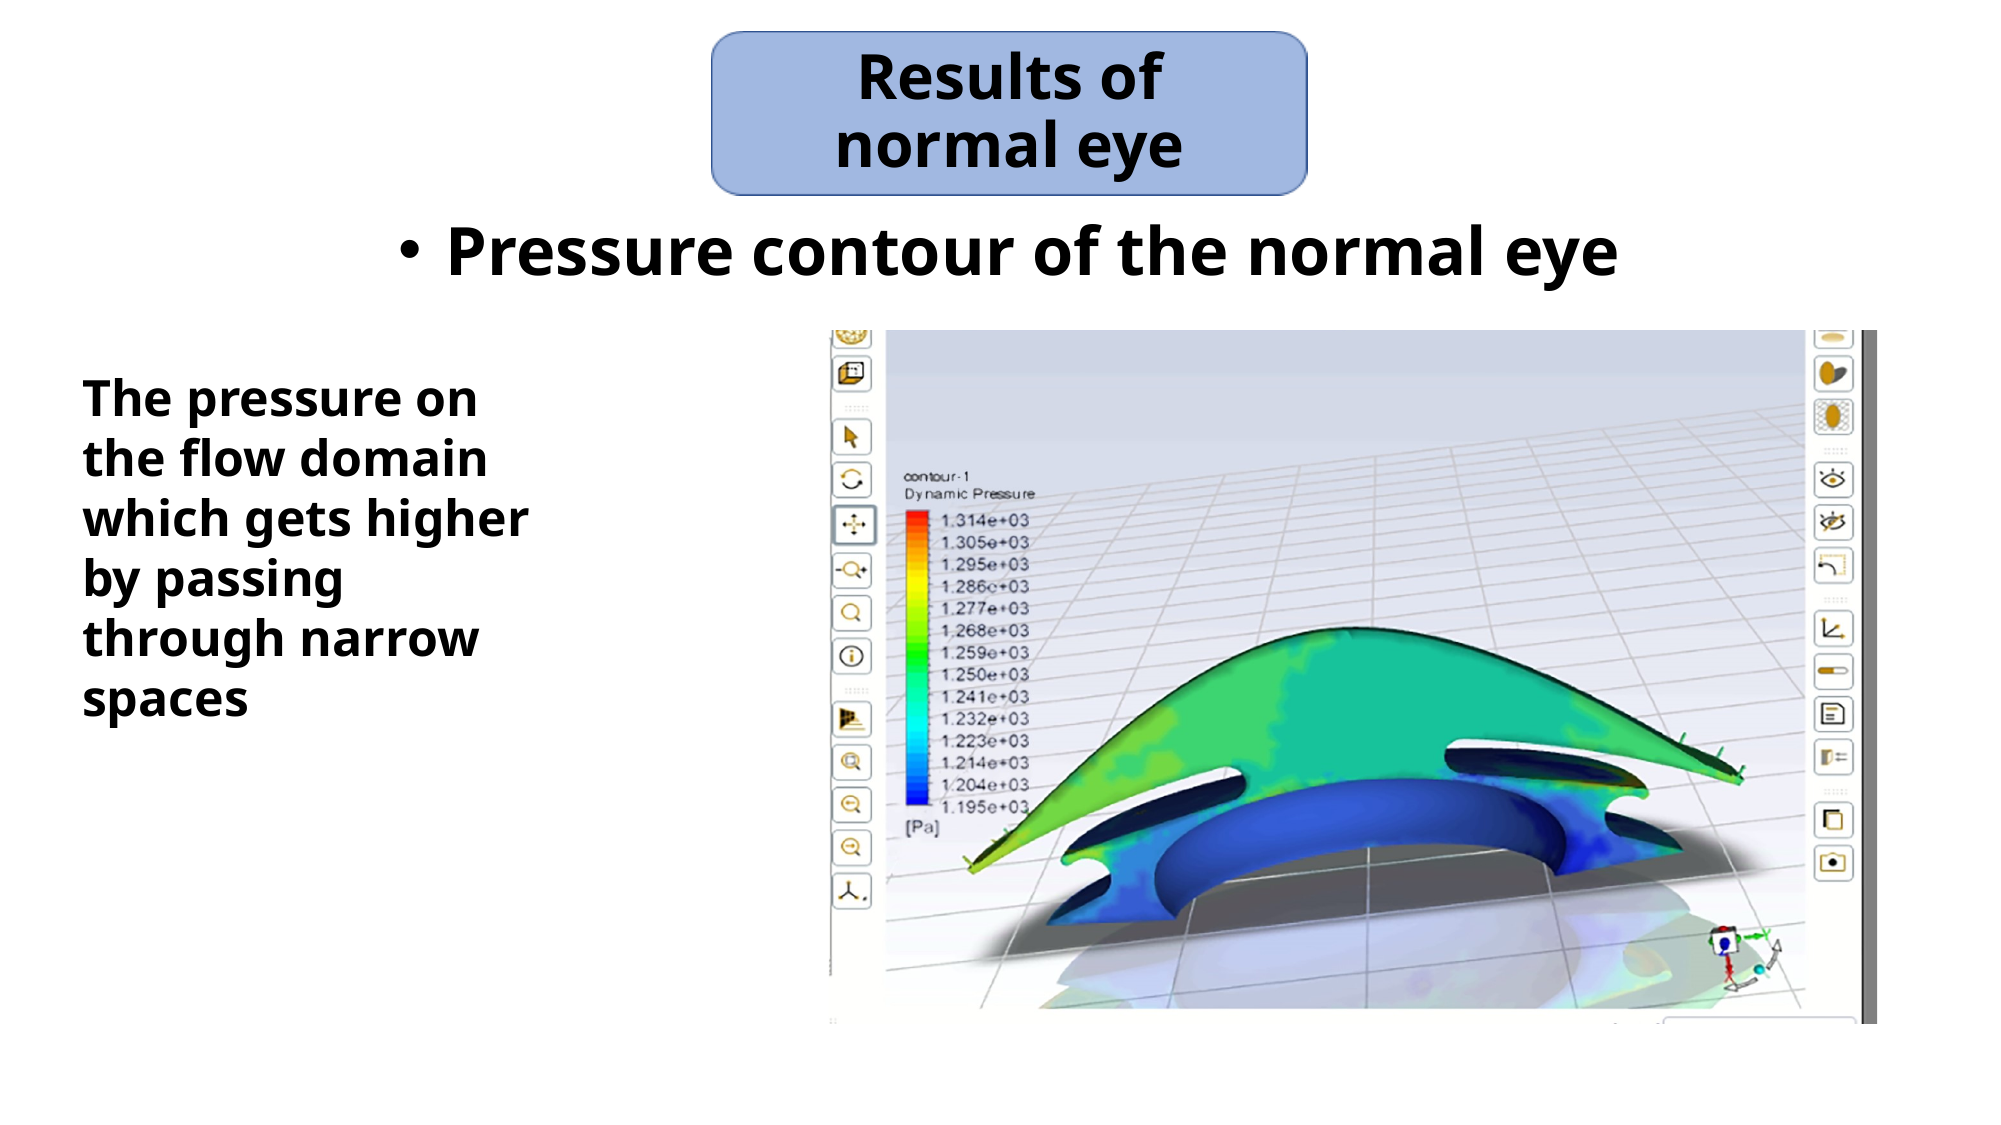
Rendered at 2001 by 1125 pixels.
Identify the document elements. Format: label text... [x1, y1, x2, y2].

picture [711, 31, 1308, 196]
picture [828, 330, 1878, 1024]
text_box The pressure on the flow domain which gets higher by passing through narrow spaces [67, 358, 550, 734]
text_box Pressure contour of the normal eye [199, 200, 1821, 376]
